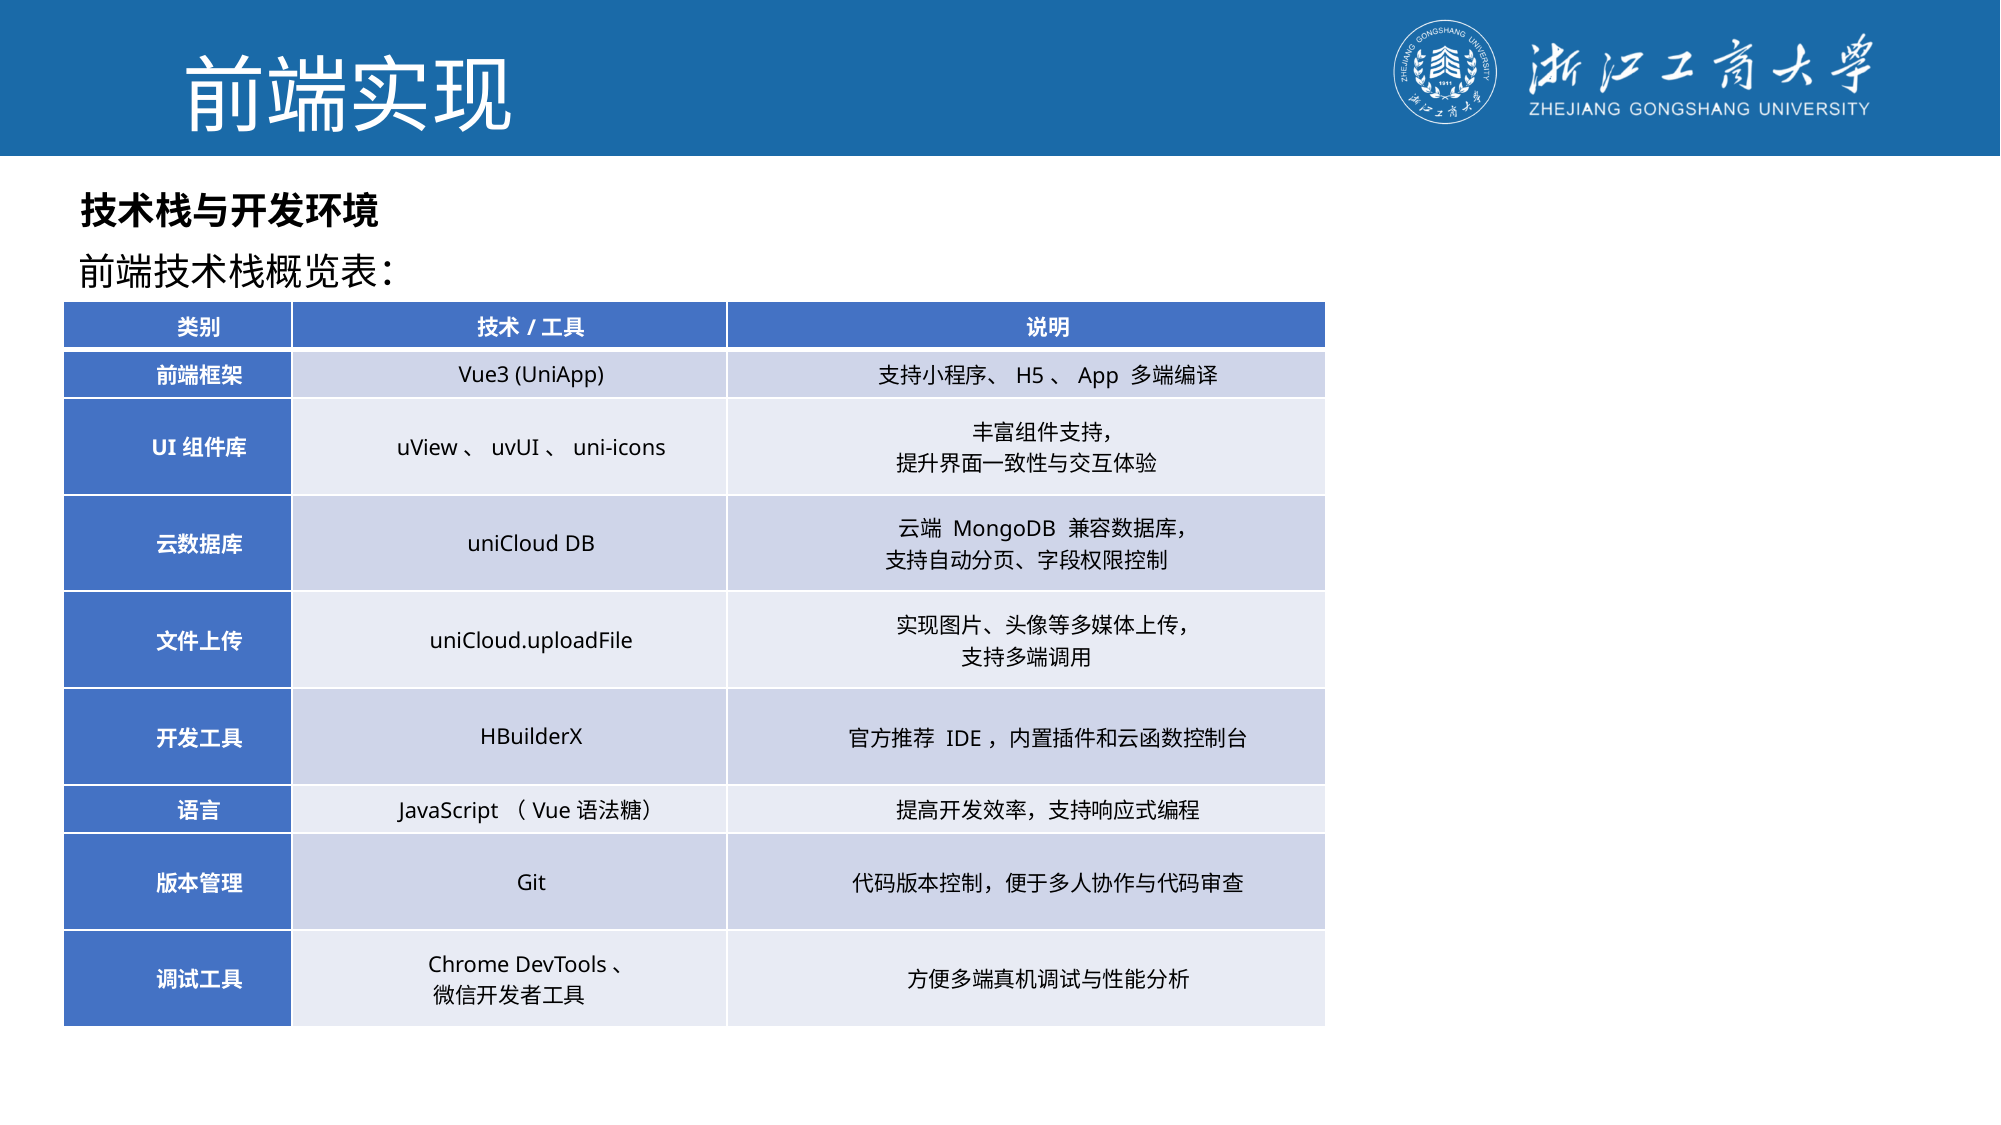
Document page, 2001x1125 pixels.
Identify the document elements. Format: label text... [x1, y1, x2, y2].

table_cell 支持小程序、H5、App 多端编译 [728, 352, 1325, 397]
table_cell 文件上传 [64, 592, 291, 687]
table_cell 方便多端真机调试与性能分析 [728, 931, 1325, 1026]
table_cell uniCloud DB [293, 496, 726, 590]
table_cell 前端框架 [64, 352, 291, 397]
table_header 类别 [64, 302, 291, 347]
table_header 说明 [728, 302, 1325, 347]
table_cell 云端 MongoDB 兼容数据库， 支持自动分页、字段权限控制 [728, 496, 1325, 590]
table_cell Git [293, 834, 726, 929]
text_box 前端技术栈概览表： [63, 240, 1120, 300]
table_cell 官方推荐 IDE，内置插件和云函数控制台 [728, 689, 1325, 784]
table_cell uniCloud.uploadFile [293, 592, 726, 687]
table_cell 提高开发效率，支持响应式编程 [728, 786, 1325, 832]
table_cell 版本管理 [64, 834, 291, 929]
table_cell uView、uvUI、uni-icons [293, 399, 726, 494]
table_cell HBuilderX [293, 689, 726, 784]
table_cell UI组件库 [64, 399, 291, 494]
table_cell 实现图片、头像等多媒体上传， 支持多端调用 [728, 592, 1325, 687]
table_cell JavaScript（Vue语法糖） [293, 786, 726, 832]
table_cell 代码版本控制，便于多人协作与代码审查 [728, 834, 1325, 929]
table_cell 调试工具 [64, 931, 291, 1026]
text_box 前端实现 [182, 22, 904, 143]
table_cell Chrome DevTools、 微信开发者工具 [293, 931, 726, 1026]
table_cell Vue3 (UniApp) [293, 352, 726, 397]
table_cell 开发工具 [64, 689, 291, 784]
table_cell 云数据库 [64, 496, 291, 590]
text_box 技术栈与开发环境 [65, 179, 395, 240]
table_cell 语言 [64, 786, 291, 832]
table_header 技术/工具 [293, 302, 726, 347]
table_cell 丰富组件支持， 提升界面一致性与交互体验 [728, 399, 1325, 494]
